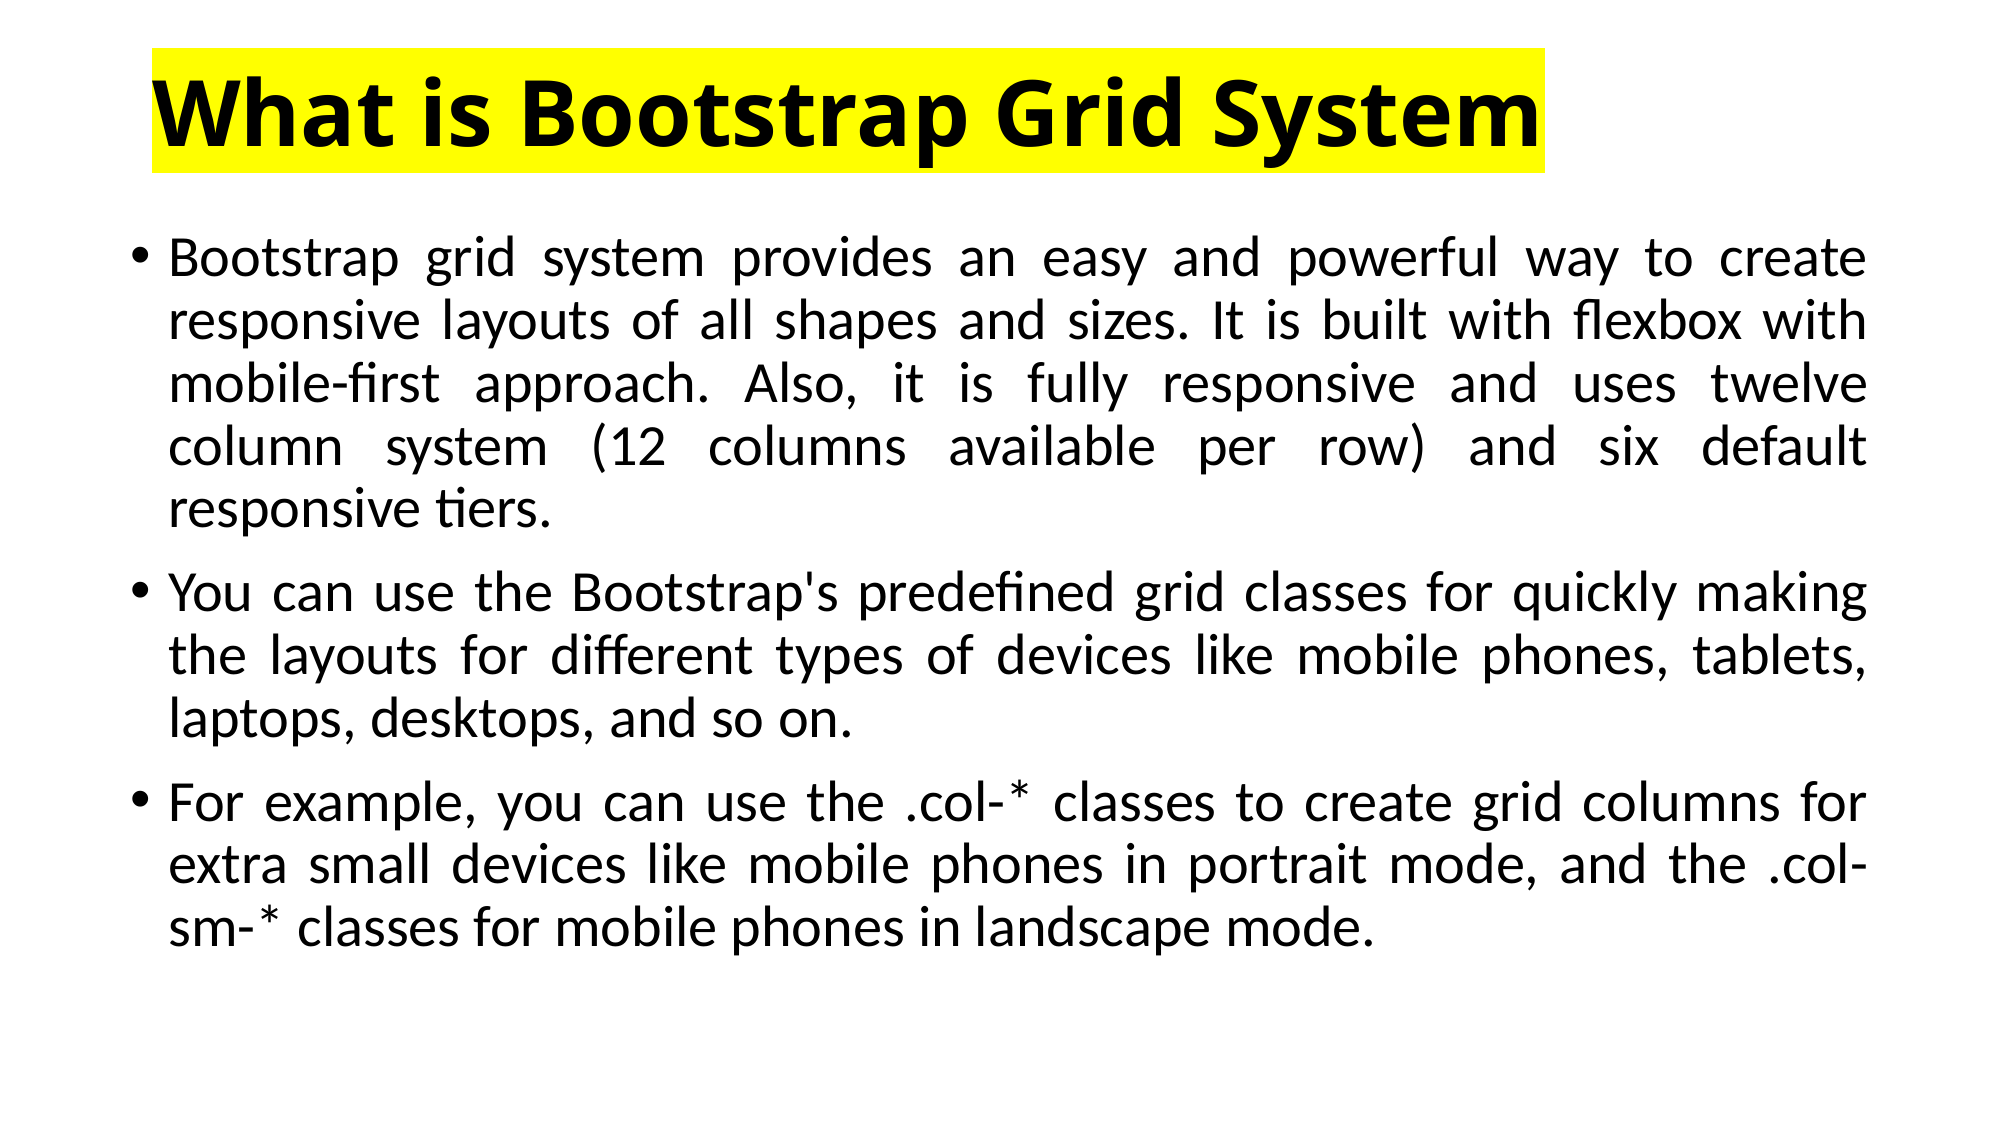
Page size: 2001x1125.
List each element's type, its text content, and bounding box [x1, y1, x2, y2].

text_box Bootstrap grid system provides an easy and powerful way to create responsive layouts of all shapes and sizes. It is built with flexbox with mobile-first approach. Also, it is fully responsive and uses twelve column system (12 columns available per row) and six default responsive tiers. You can use the Bootstrap's predefined grid classes for quickly making the layouts for different types of devices like mobile phones, tablets, laptops, desktops, and so on. For example, you can use the .col-* classes to create grid columns for extra small devices like mobile phones in portrait mode, and the .col-sm-* classes for mobile phones in landscape mode. [115, 218, 1884, 987]
text_box What is Bootstrap Grid System [137, 59, 1863, 179]
